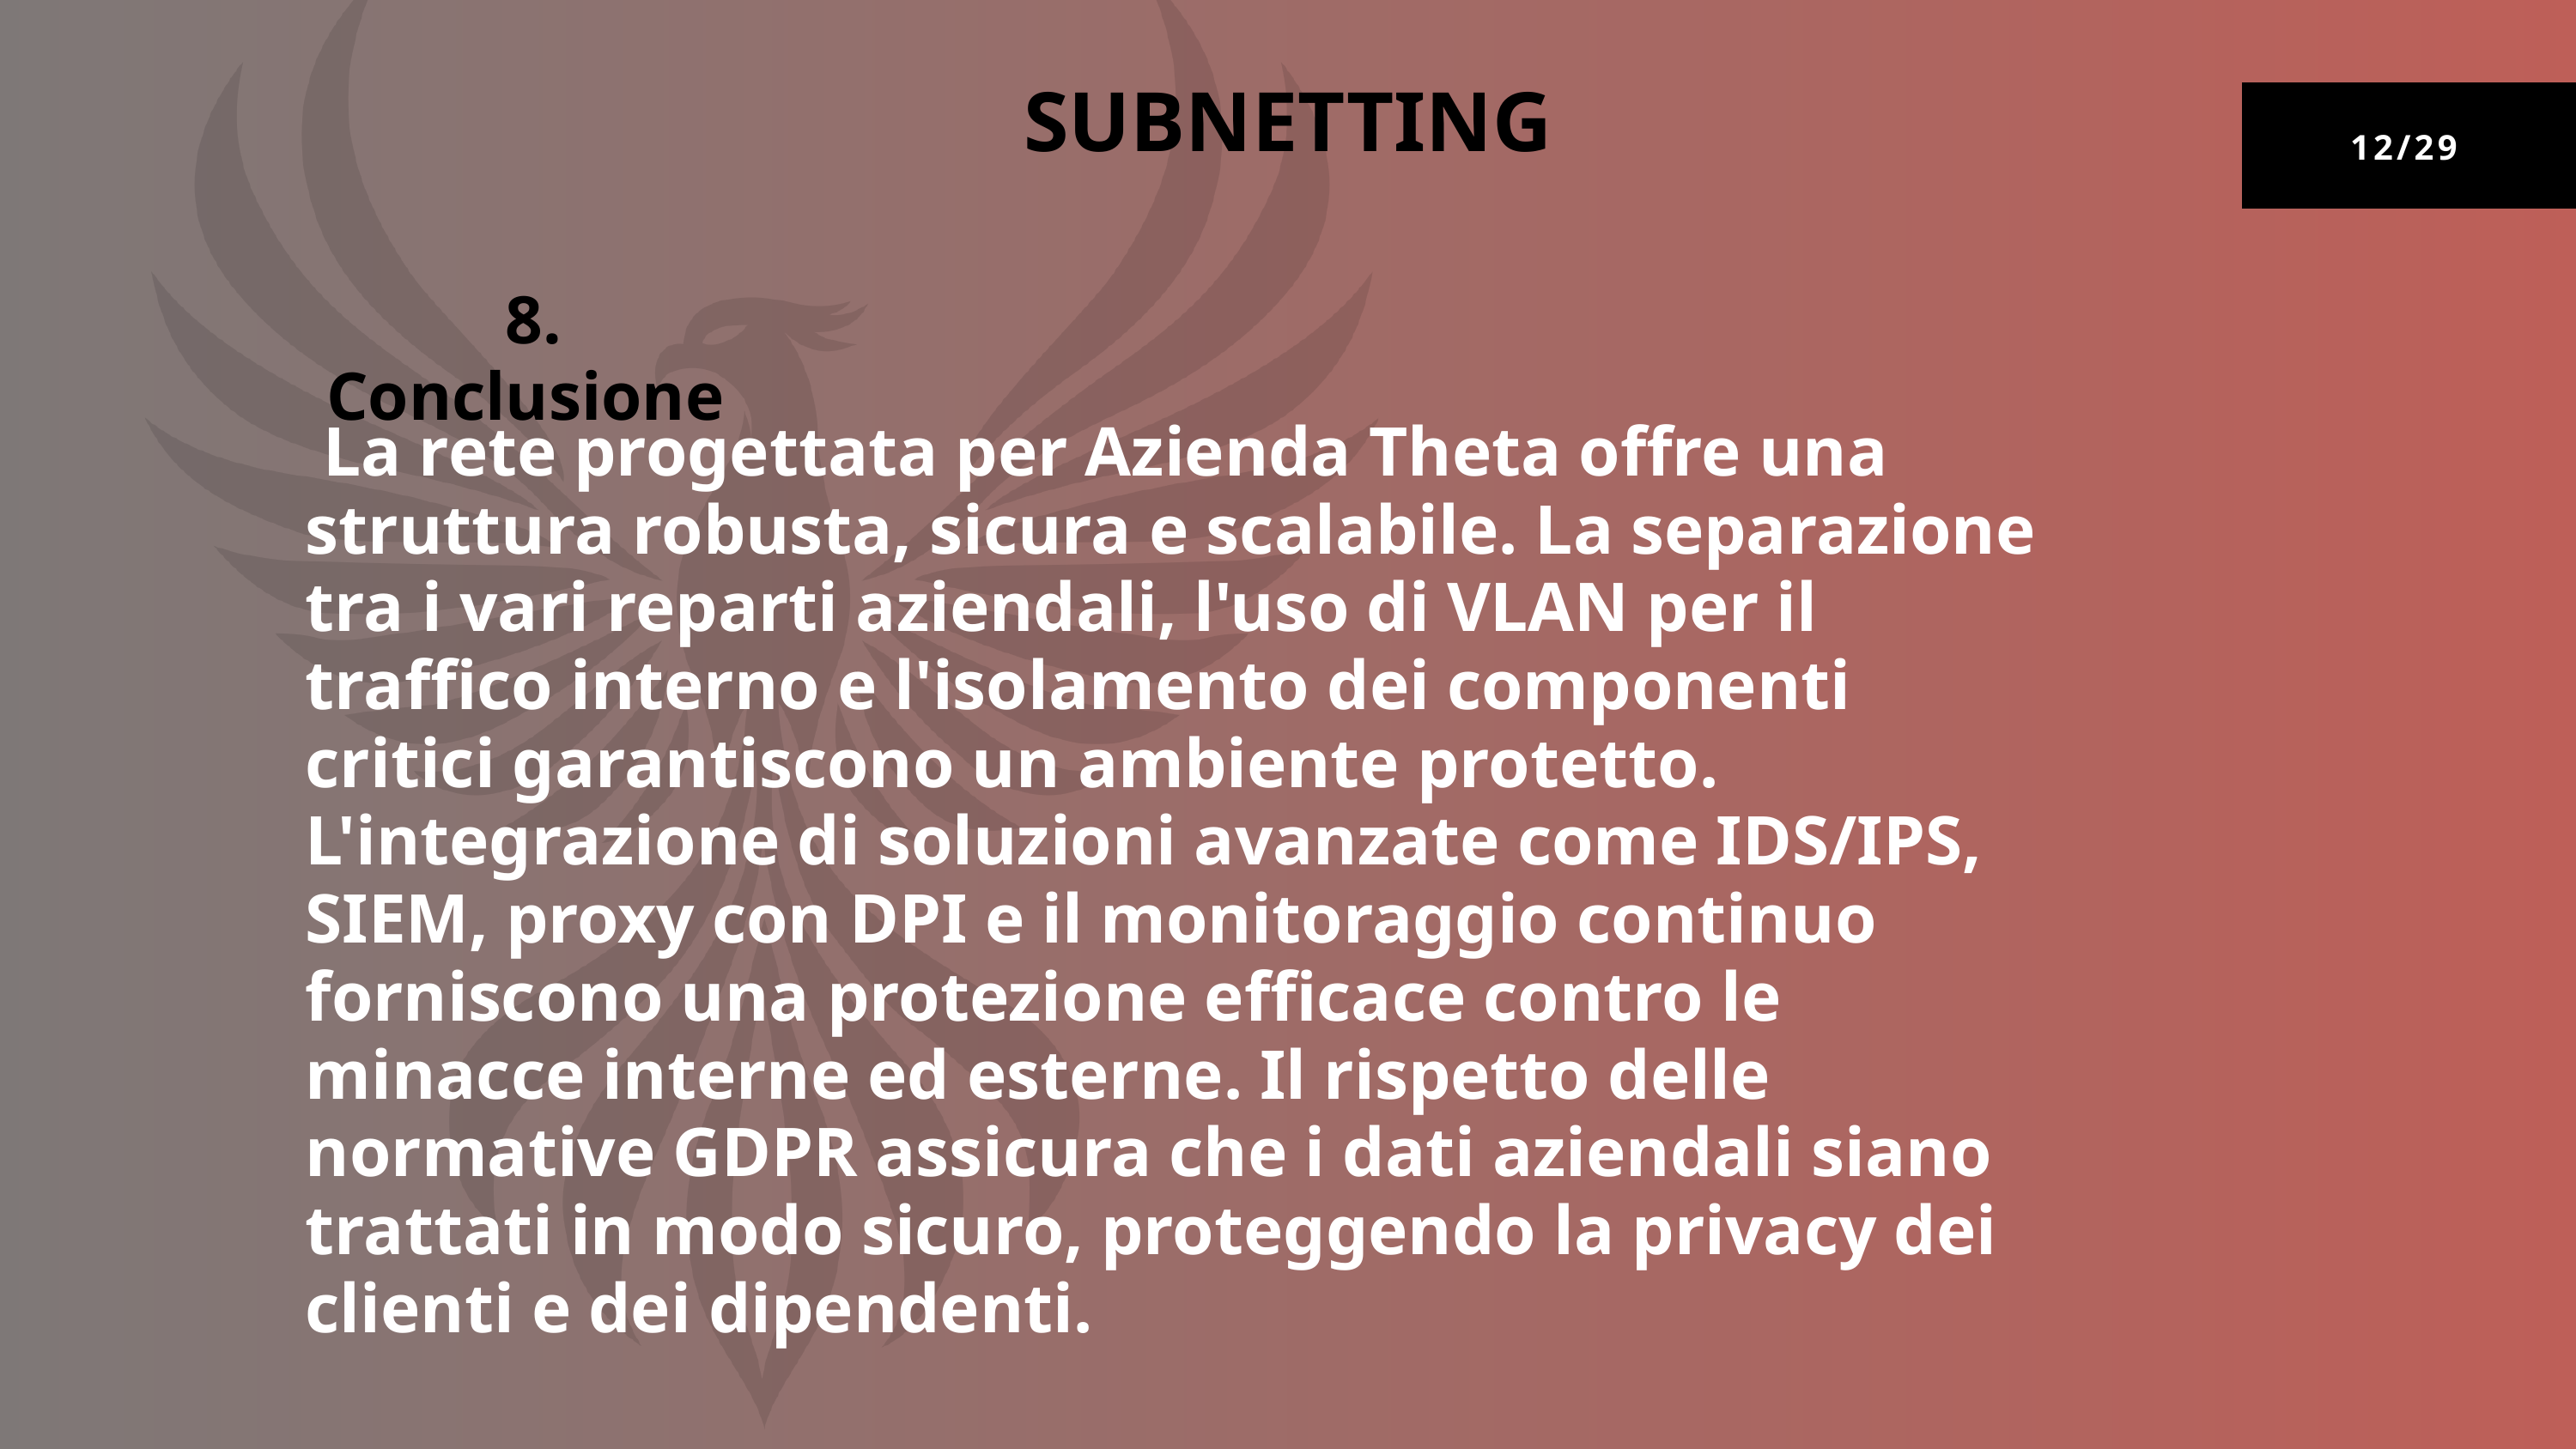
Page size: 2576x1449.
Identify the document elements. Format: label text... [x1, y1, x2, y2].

text_box [144, 0, 1379, 1430]
text_box SUBNETTING [974, 73, 1602, 168]
text_box La rete progettata per Azienda Theta offre una struttura robusta, sicura e scalabile. La separazione tra i vari reparti aziendali, l'uso di VLAN per il traffico interno e l'isolamento dei componenti critici garantiscono un ambiente protetto. L'integrazione di soluzioni avanzate come IDS/IPS, SIEM, proxy con DPI e il monitoraggio continuo forniscono una protezione efficace contro le minacce interne ed esterne. Il rispetto delle normative GDPR assicura che i dati aziendali siano trattati in modo sicuro, proteggendo la privacy dei clienti e dei dipendenti. [305, 411, 2056, 1346]
text_box 8. Conclusione [289, 204, 762, 510]
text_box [2242, 82, 2576, 209]
